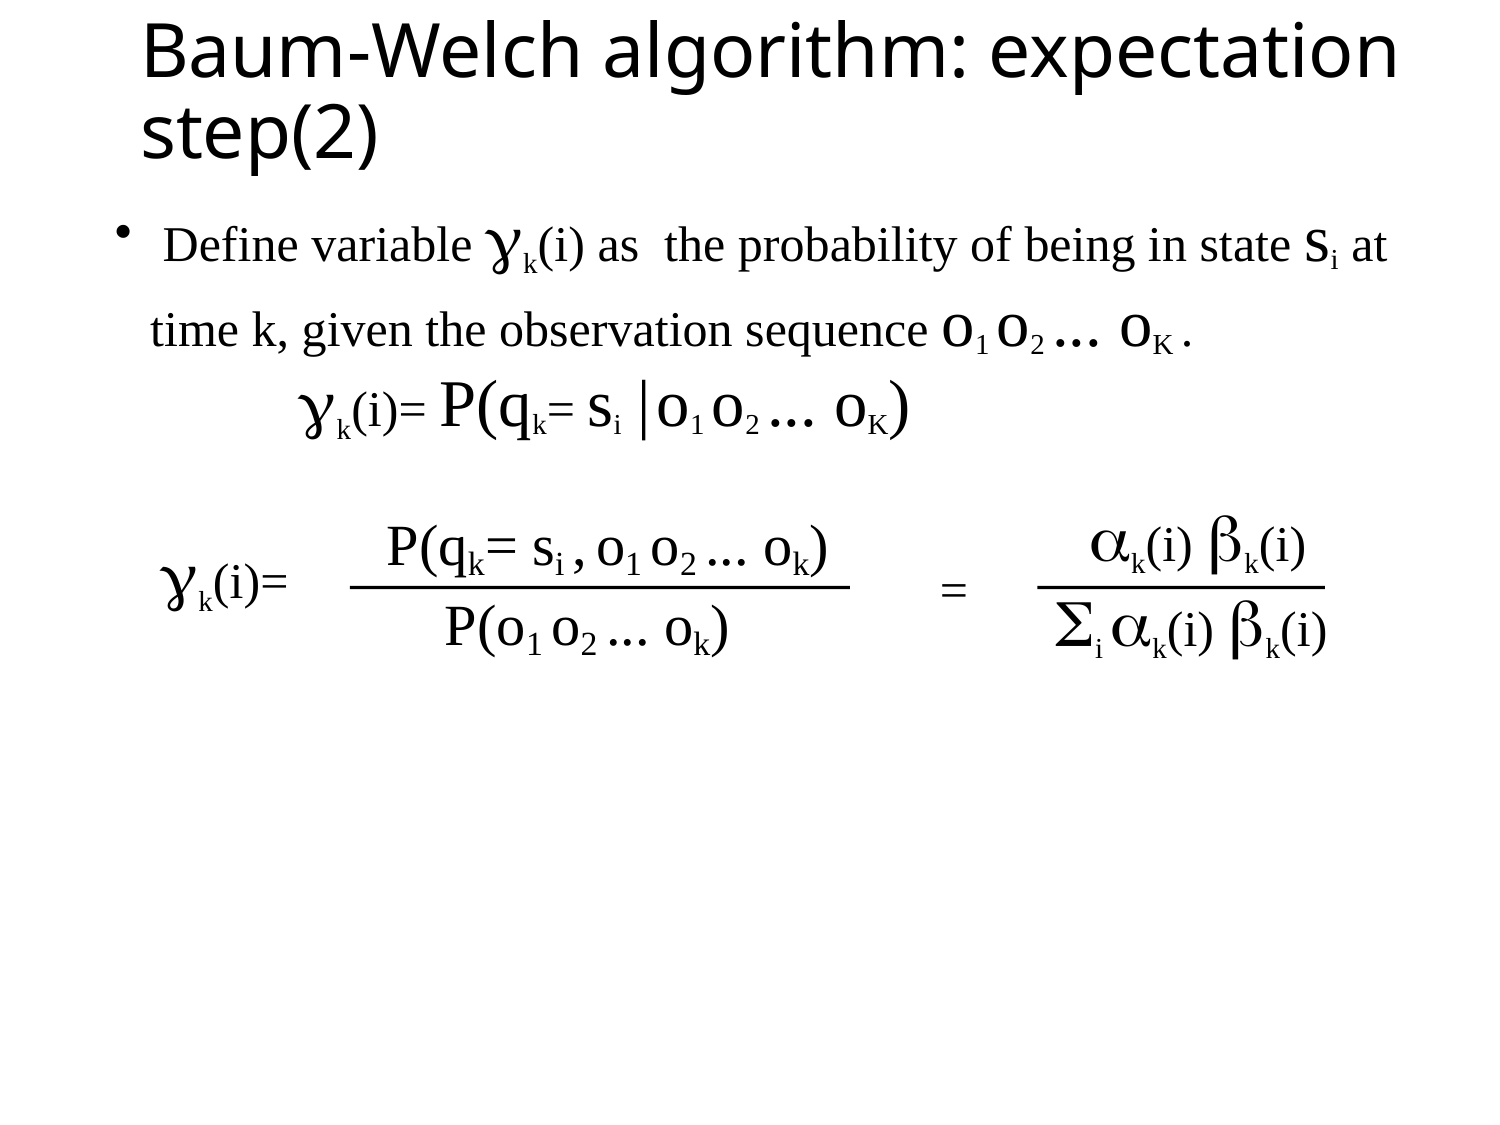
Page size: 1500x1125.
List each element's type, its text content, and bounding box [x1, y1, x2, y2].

title Baum-Welch algorithm: expectation step(2) [125, 0, 1500, 188]
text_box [149, 487, 1347, 663]
text_box Define variable k(i) as the probability of being in state si at time k, given the observation sequence o1 o2 ... oK . k(i)= P(qk= si | o1 o2 ... oK) [99, 187, 1428, 453]
